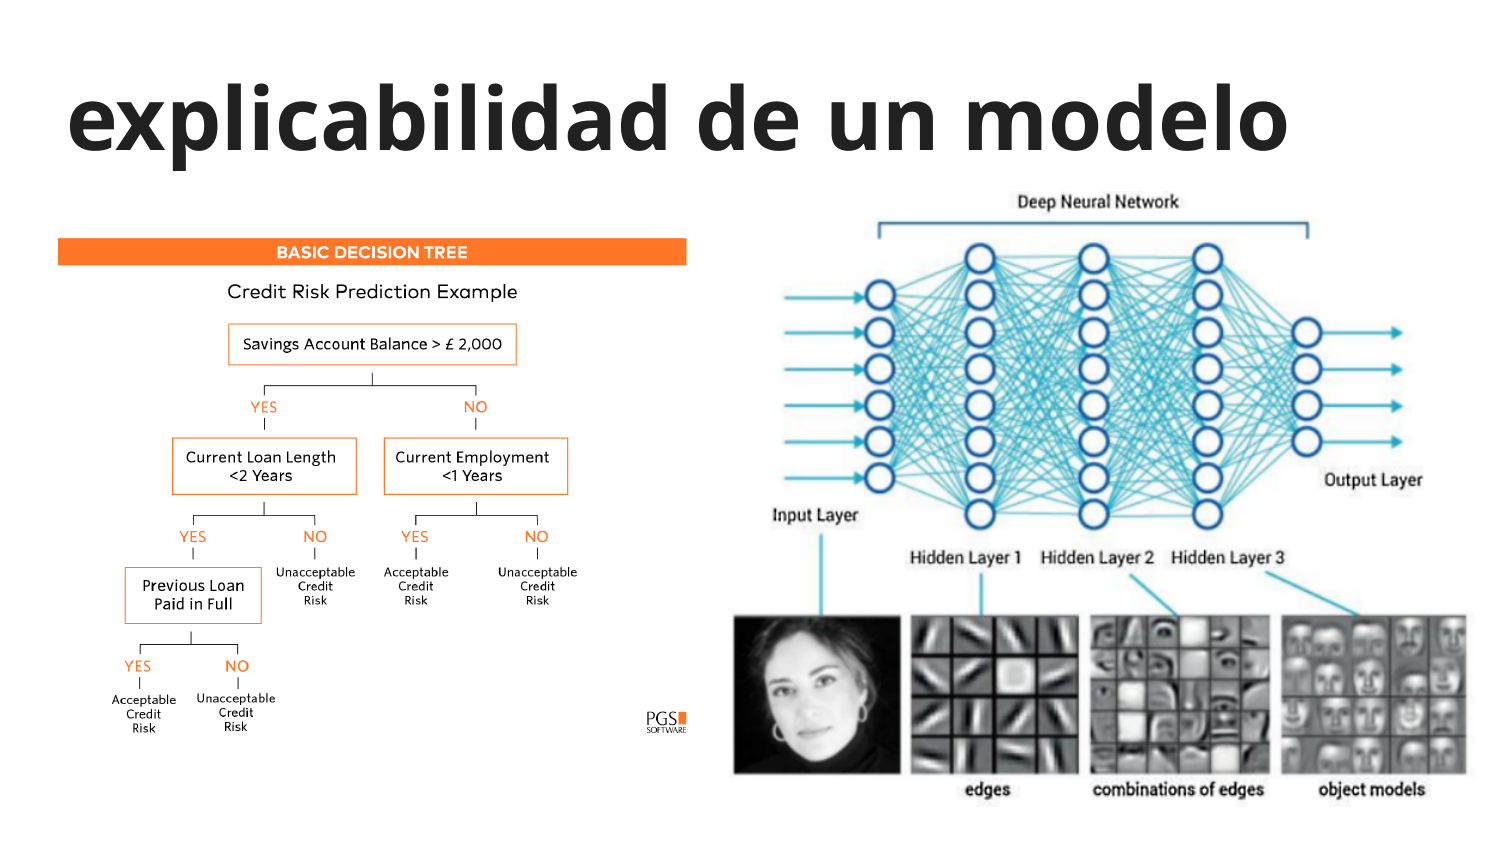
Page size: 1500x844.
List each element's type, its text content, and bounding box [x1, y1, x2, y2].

picture [724, 191, 1490, 807]
title explicabilidad de un modelo [51, 48, 1449, 180]
picture [37, 191, 710, 807]
